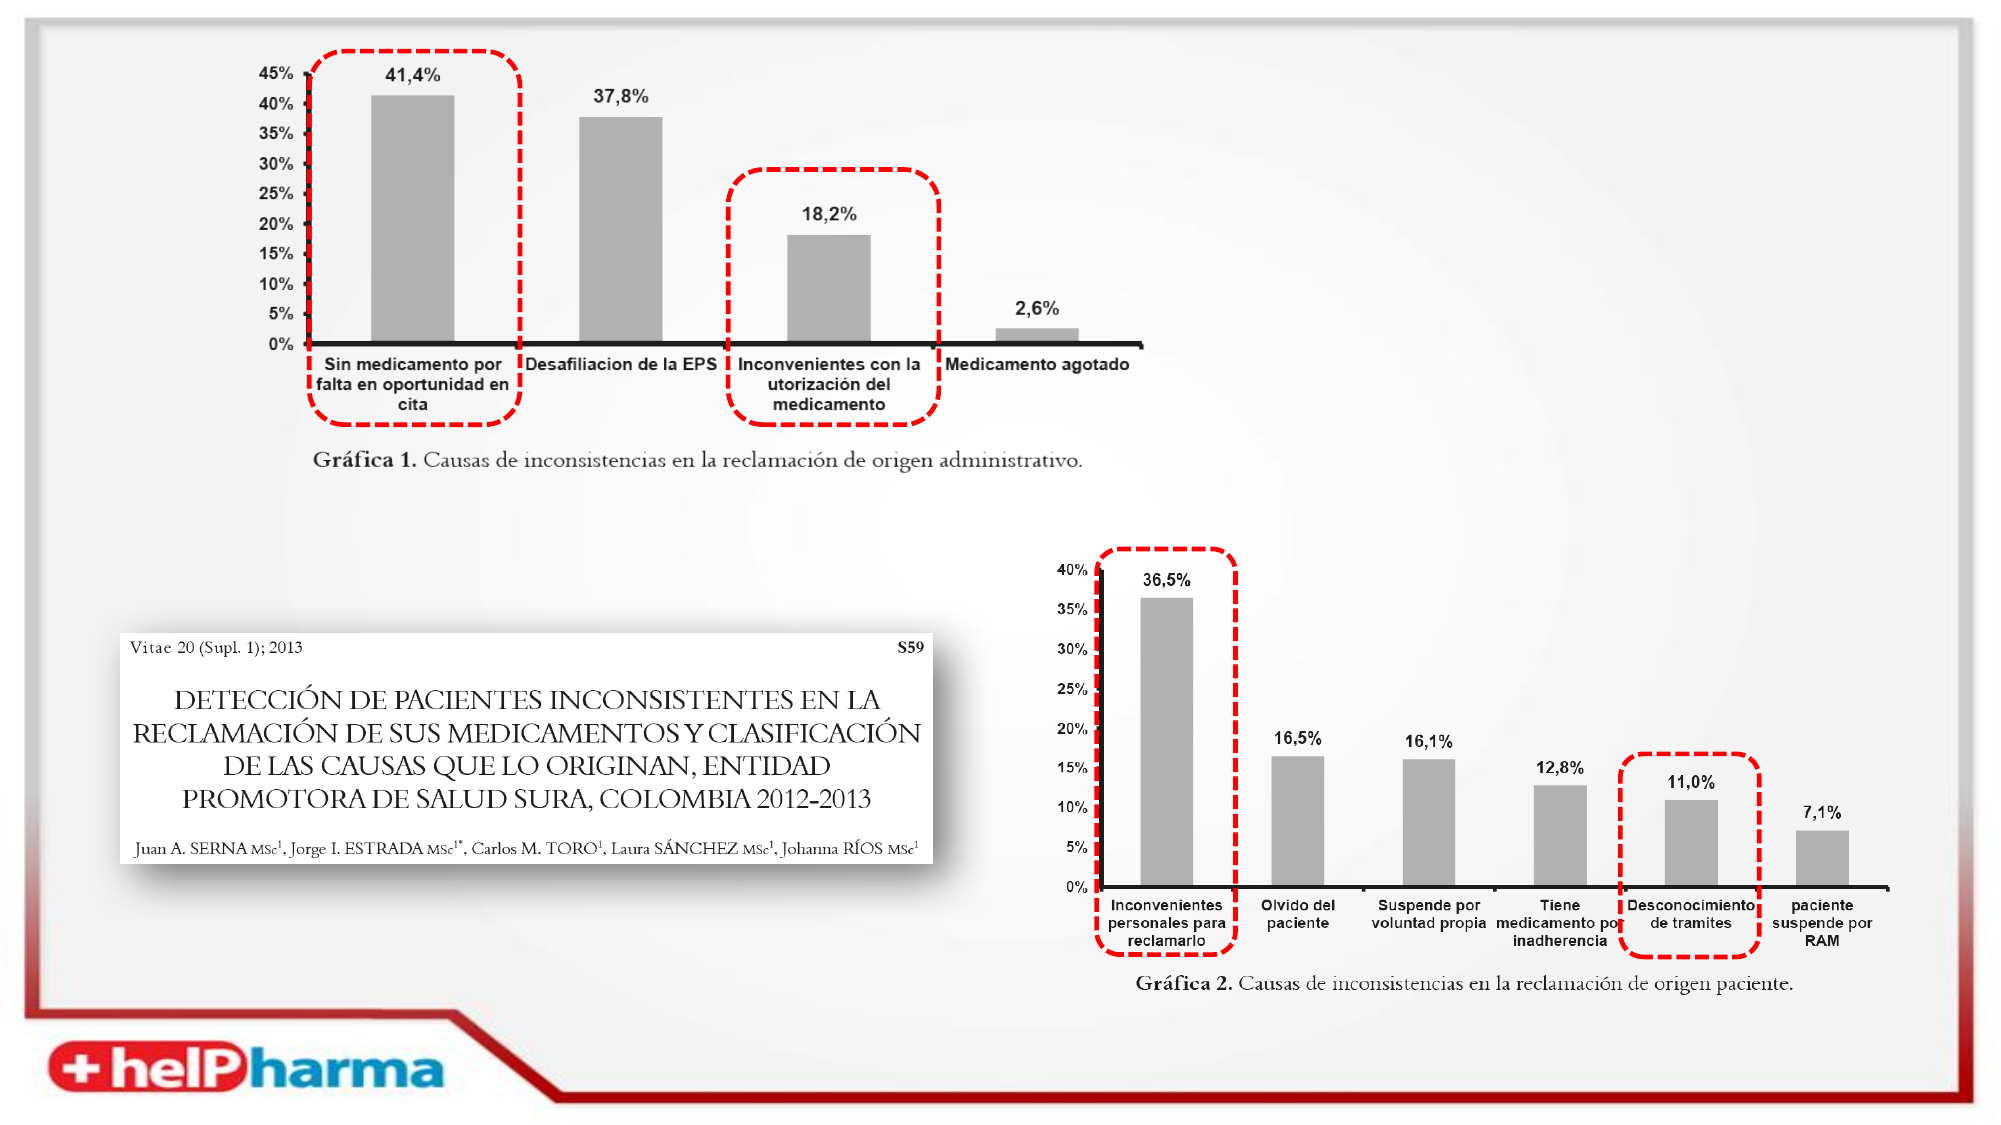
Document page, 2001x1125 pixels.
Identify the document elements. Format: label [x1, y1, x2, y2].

text_box [1051, 548, 1899, 999]
picture [0, 0, 2001, 1125]
text_box [246, 50, 1156, 480]
